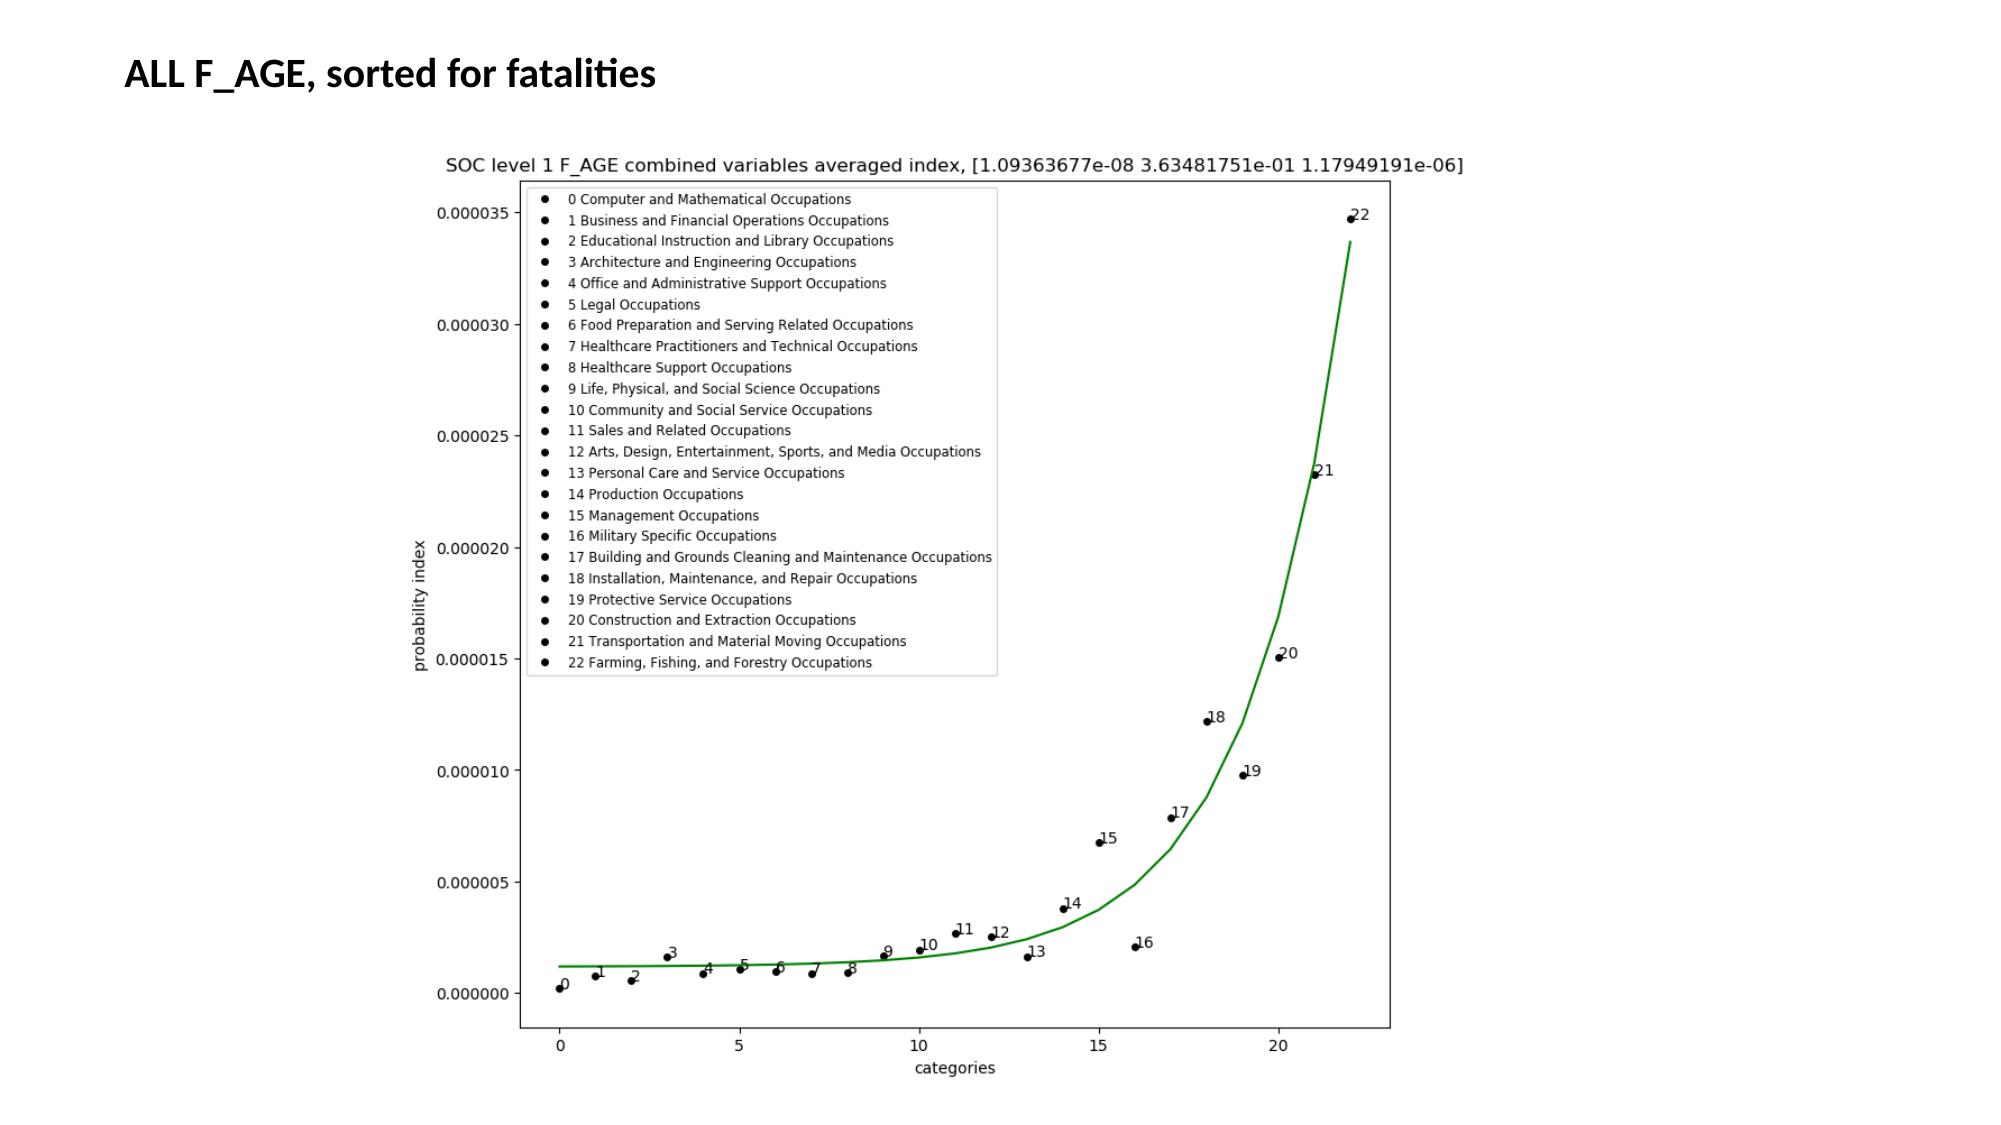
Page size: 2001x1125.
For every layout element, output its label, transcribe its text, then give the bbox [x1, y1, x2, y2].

text_box ALL F_AGE, sorted for fatalities [109, 37, 672, 103]
picture [402, 147, 1475, 1087]
